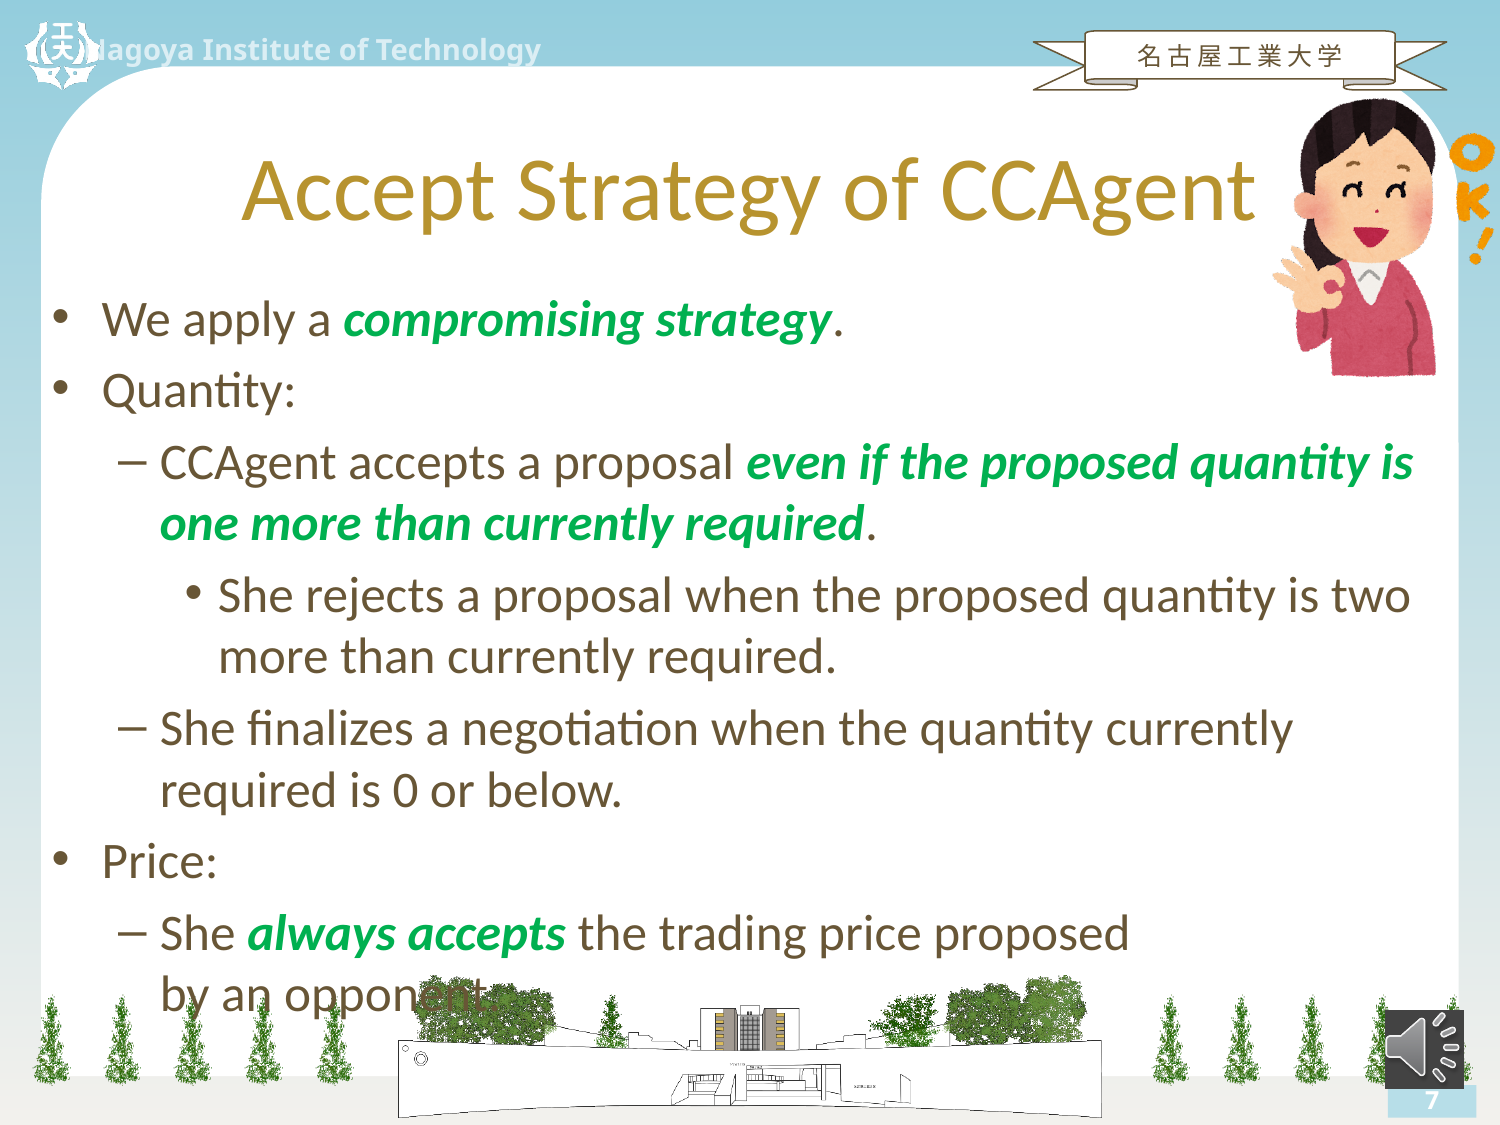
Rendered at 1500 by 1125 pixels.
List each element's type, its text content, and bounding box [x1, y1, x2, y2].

picture [1290, 1035, 1341, 1086]
title Accept Strategy of CCAgent [74, 90, 1249, 277]
picture [1219, 1035, 1271, 1086]
picture [312, 1035, 364, 1086]
picture [241, 1035, 293, 1086]
picture [1251, 89, 1500, 387]
picture [29, 975, 81, 1086]
picture [23, 19, 101, 90]
picture [1360, 1009, 1483, 1090]
slide_number 7 [1387, 1085, 1477, 1118]
picture [398, 1035, 1102, 1118]
picture [170, 1035, 222, 1086]
picture [1148, 1035, 1200, 1086]
list We apply a compromising strategy. Quantity: CCAgent accepts a proposal even if the proposed quantity is one more than currently required. She rejects a proposal when the proposed quantity is two more than currently required. She finalizes a negotiation when the quantity currently required is 0 or below. Price: She always accepts the trading price proposed by an opponent. [36, 277, 1496, 1035]
picture [100, 1035, 151, 1086]
